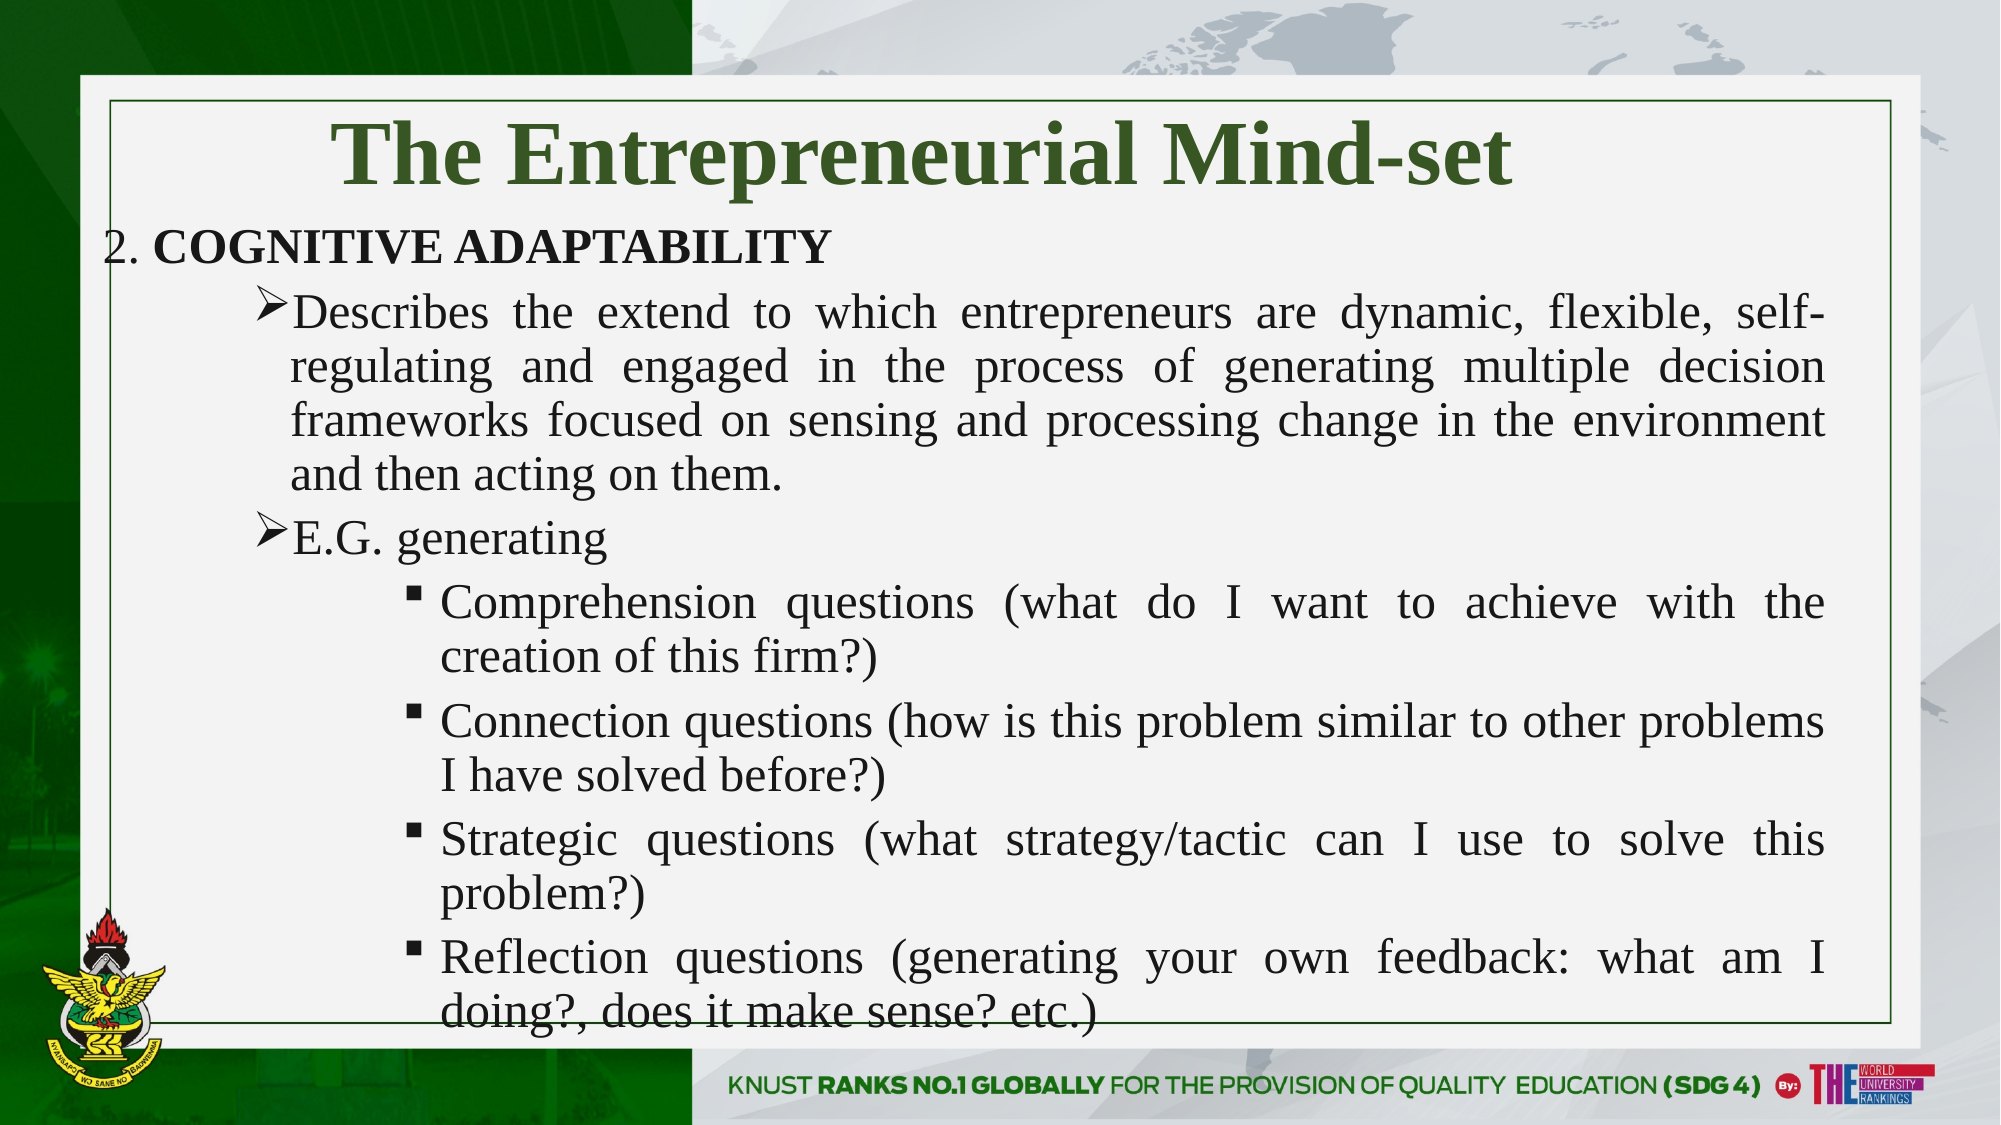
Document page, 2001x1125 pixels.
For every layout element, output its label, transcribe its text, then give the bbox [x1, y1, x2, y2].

title The Entrepreneurial Mind-set [247, 95, 1598, 213]
picture [0, 0, 2001, 1125]
list 2. COGNITIVE ADAPTABILITY Describes the extend to which entrepreneurs are dynamic, flexible, self-regulating and engaged in the process of generating multiple decision frameworks focused on sensing and processing change in the environment and then acting on them. E.G. generating Comprehension questions (what do I want to achieve with the creation of this firm?) Connection questions (how is this problem similar to other problems I have solved before?) Strategic questions (what strategy/tactic can I use to solve this problem?) Reflection questions (generating your own feedback: what am I doing?, does it make sense? etc.) [87, 213, 1842, 936]
